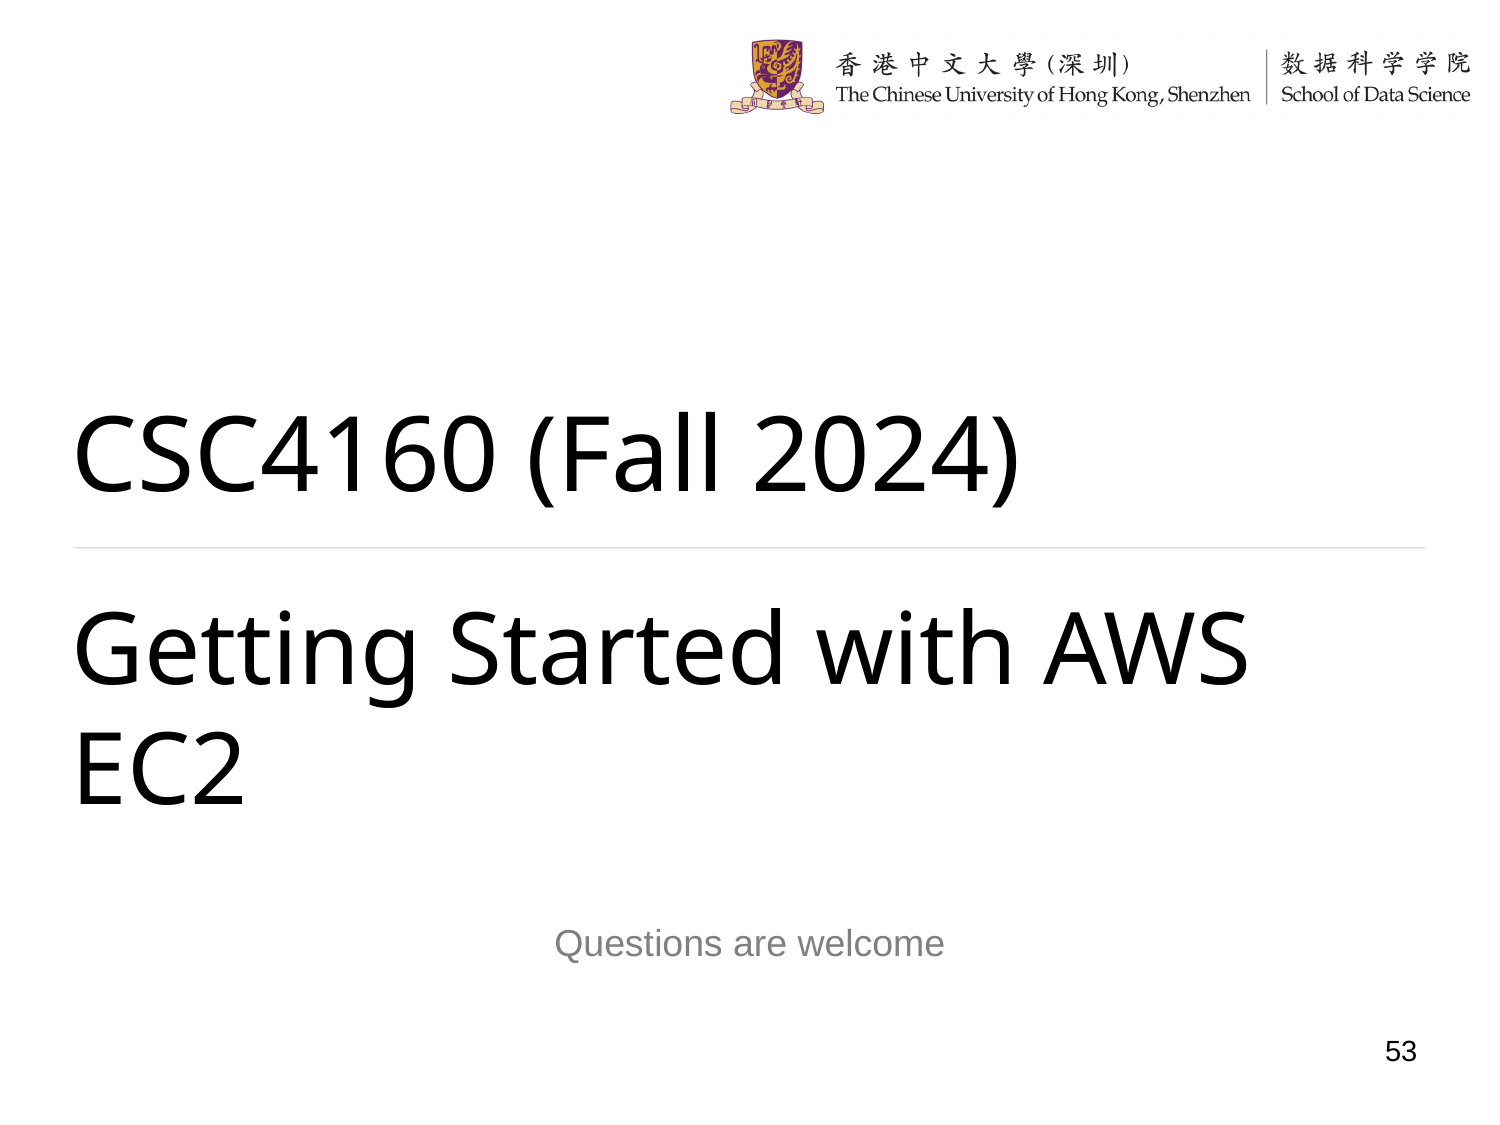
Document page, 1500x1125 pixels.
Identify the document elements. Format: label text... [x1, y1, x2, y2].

list Getting Started with AWS EC2 [65, 578, 1435, 1050]
picture [711, 25, 1500, 127]
slide_number 53 [1074, 1023, 1426, 1073]
text_box Questions are welcome [546, 911, 954, 972]
title CSC4160 (Fall 2024) [65, 151, 1435, 520]
